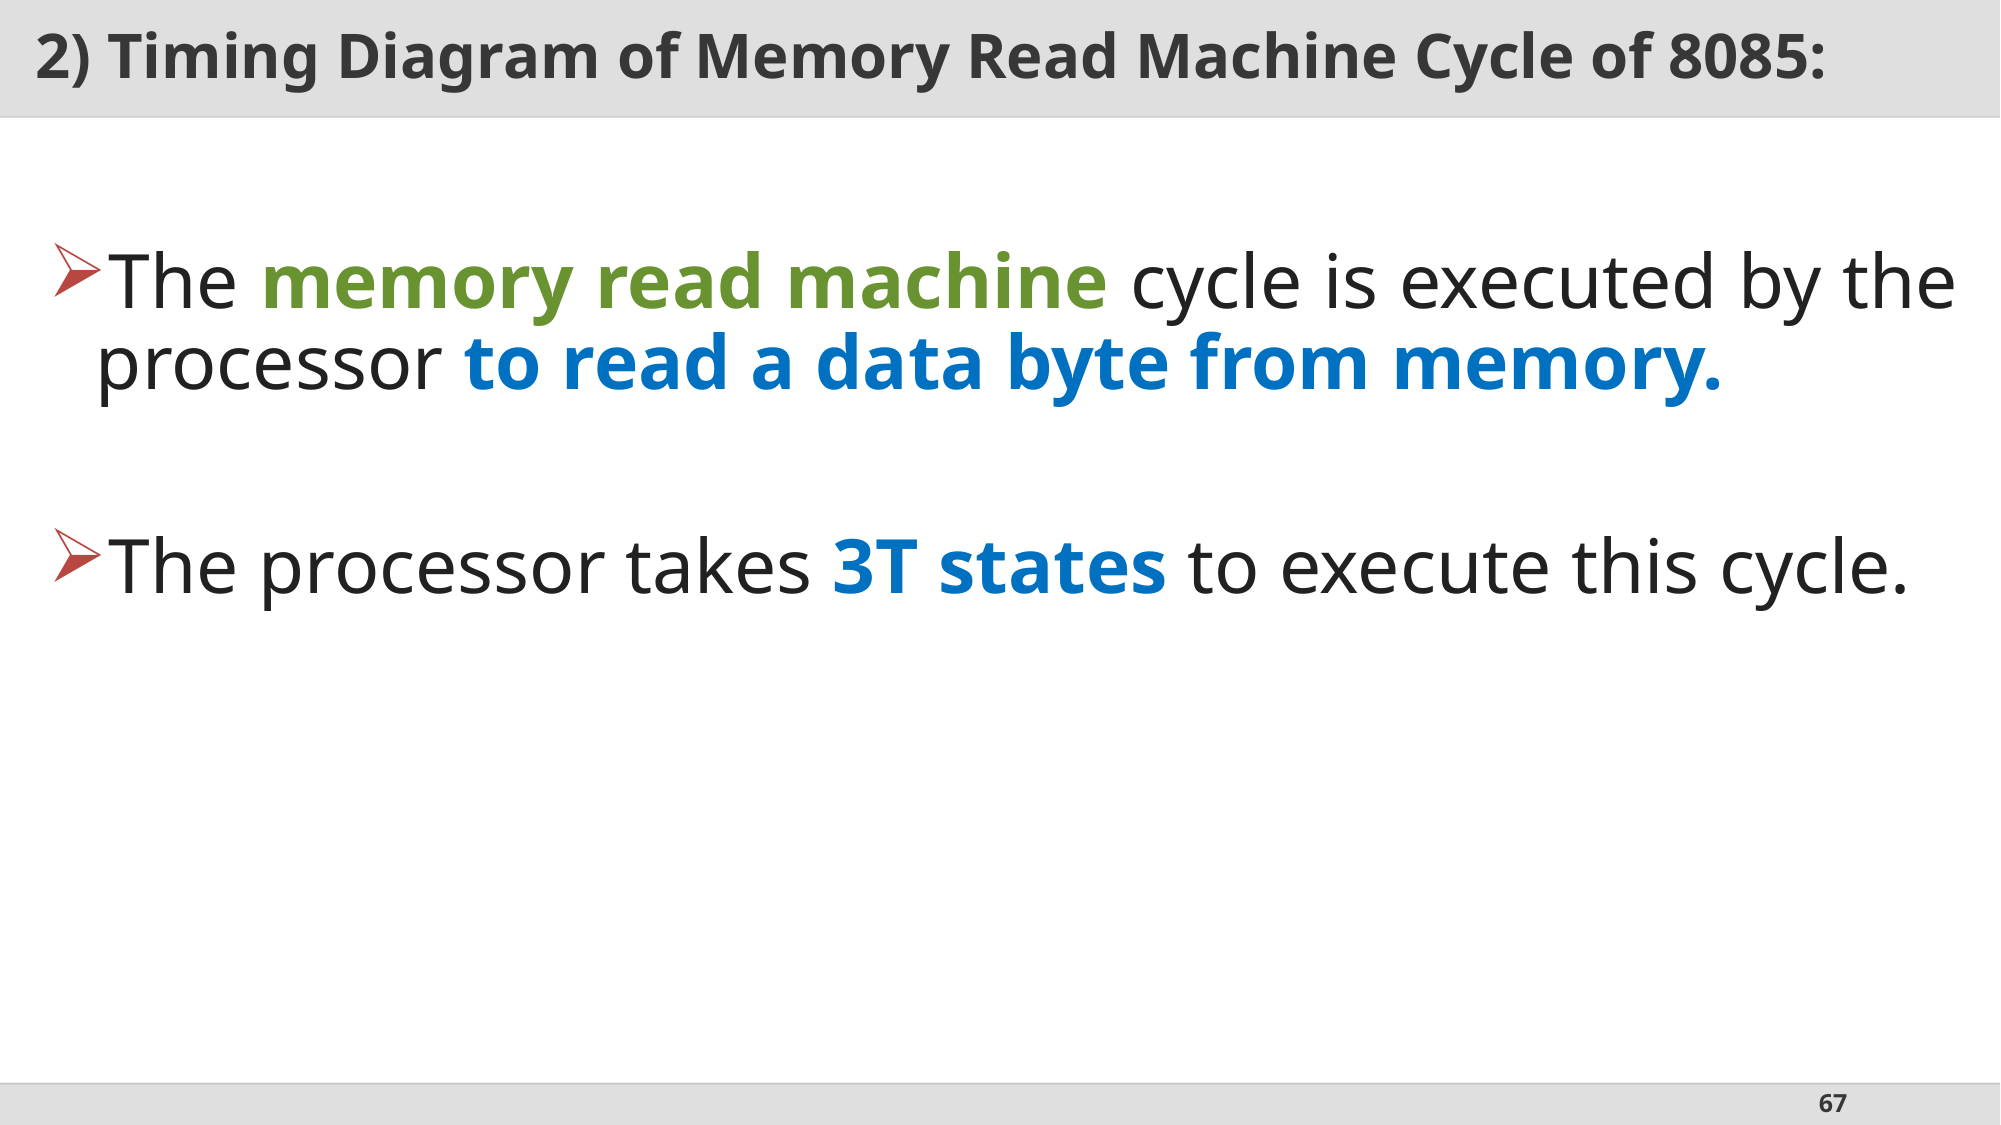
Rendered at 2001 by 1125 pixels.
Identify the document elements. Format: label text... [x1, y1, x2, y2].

title 2) Timing Diagram of Memory Read Machine Cycle of 8085: [0, 0, 2000, 117]
list The memory read machine cycle is executed by the processor to read a data byte from memory. The processor takes 3T states to execute this cycle. [34, 135, 1974, 1057]
